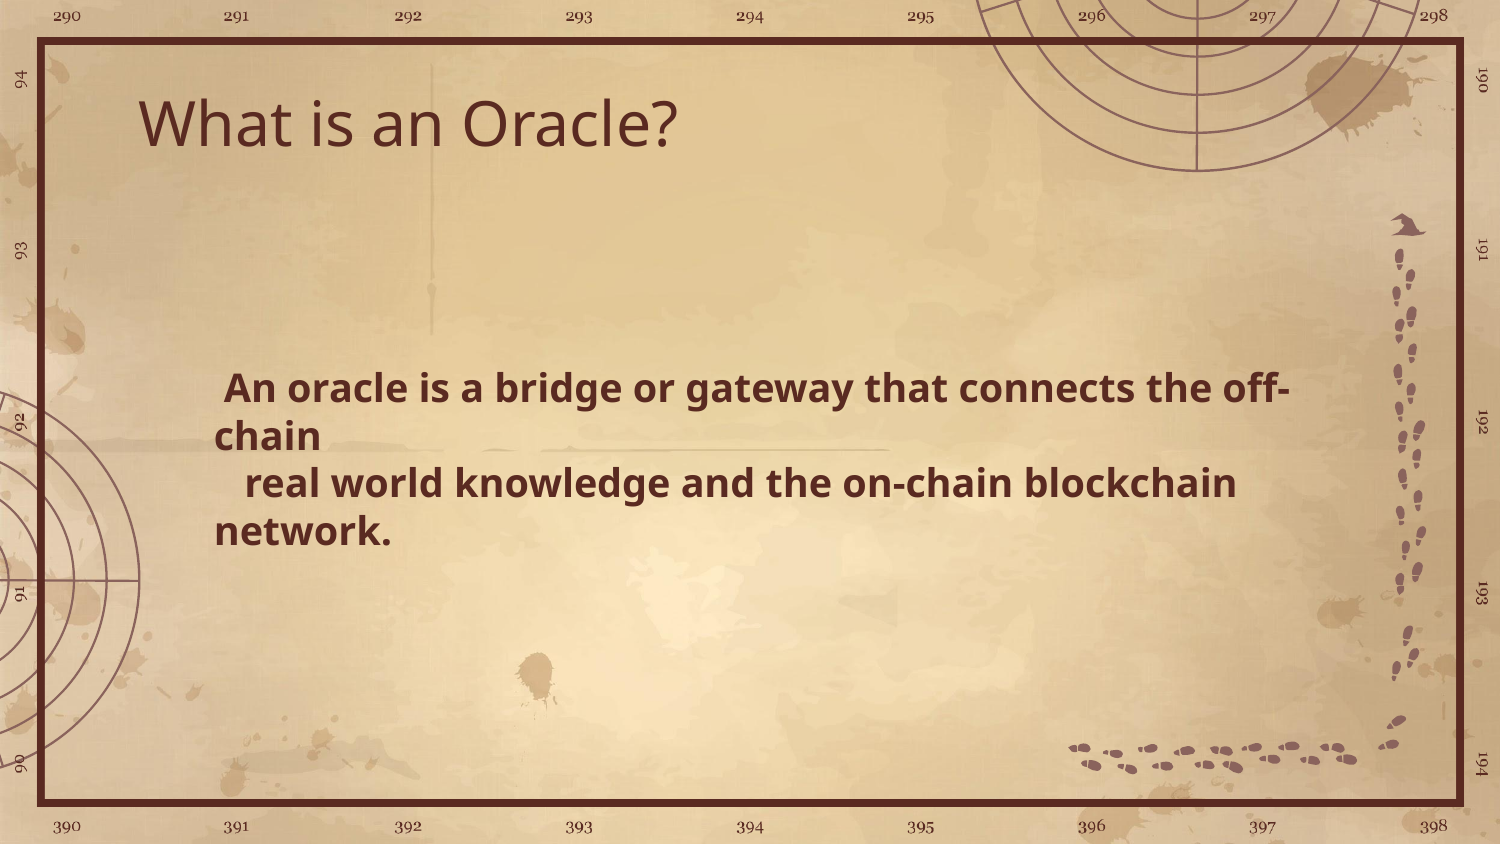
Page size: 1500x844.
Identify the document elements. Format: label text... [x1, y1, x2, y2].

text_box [1077, 248, 1427, 775]
list An oracle is a bridge or gateway that connects the off-chain real world knowledge and the on-chain blockchain network. [123, 177, 1369, 750]
text_box [1390, 213, 1427, 236]
title What is an Oracle? [123, 68, 1345, 175]
picture [0, 0, 1500, 844]
